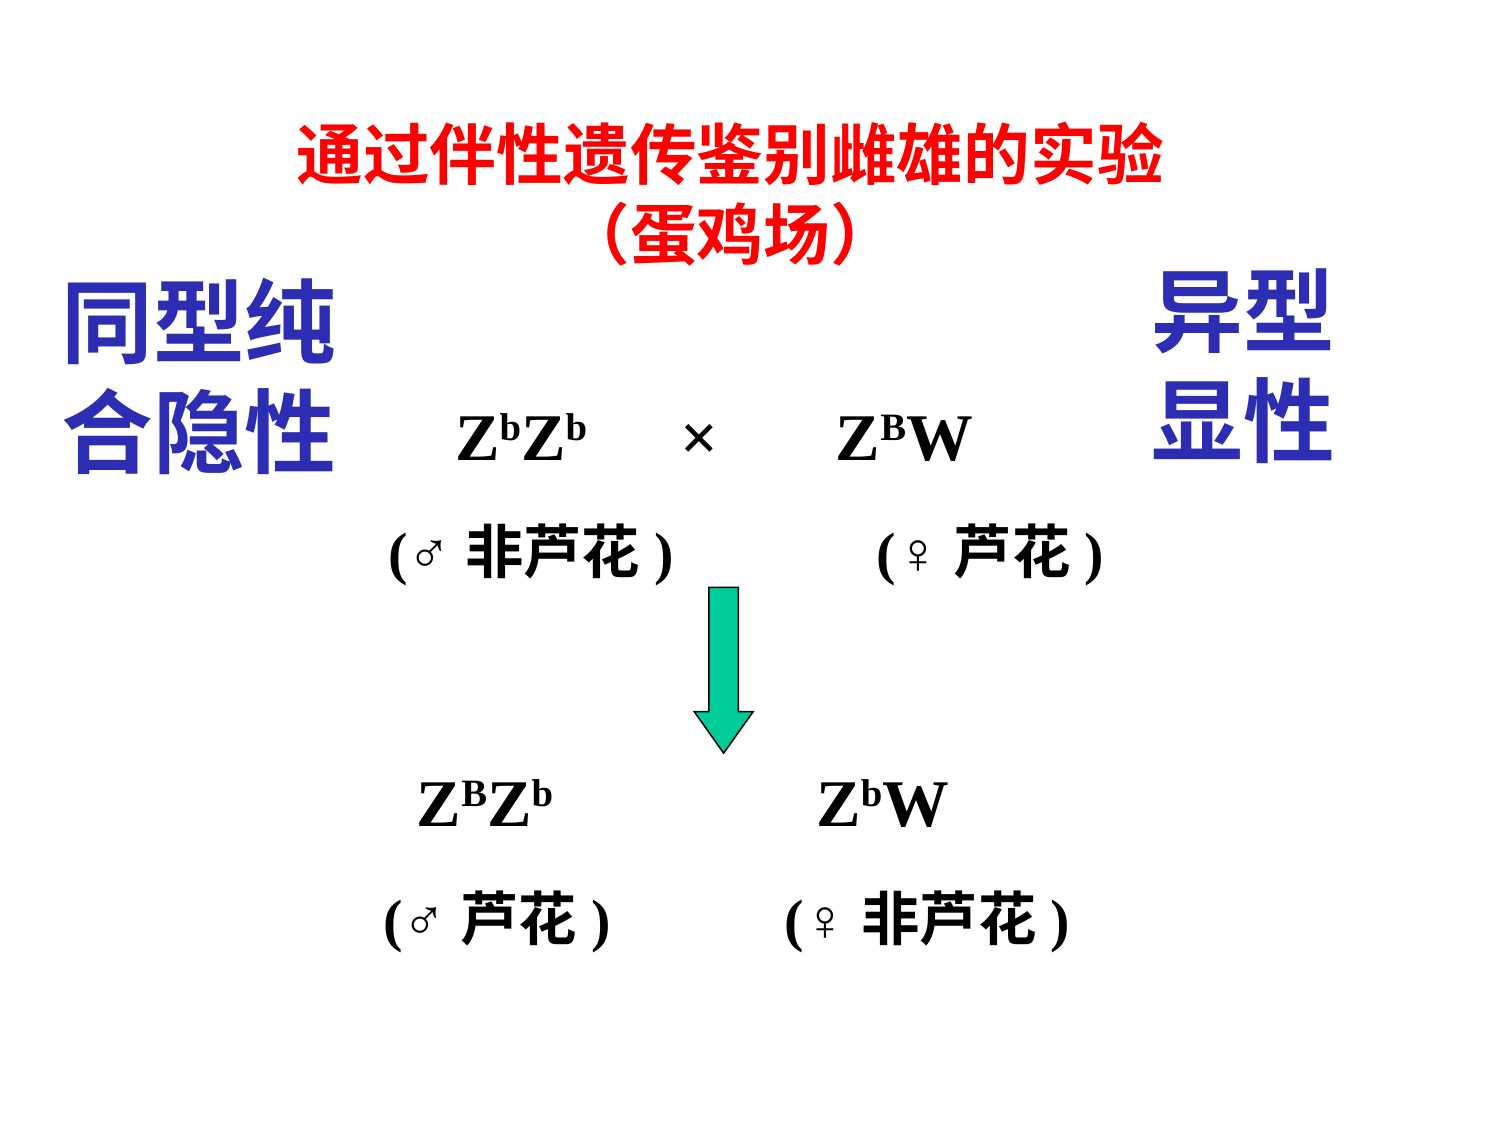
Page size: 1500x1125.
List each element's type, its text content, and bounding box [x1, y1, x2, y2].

text_box [694, 587, 754, 752]
text_box ZBZb ZbW (♂芦花) (♀非芦花) [351, 752, 1167, 961]
text_box 通过伴性遗传鉴别雌雄的实验（蛋鸡场） [246, 105, 1215, 281]
text_box 同型纯合隐性 [46, 257, 399, 493]
text_box ZbZb × ZBW (♂非芦花) (♀芦花) [339, 386, 1214, 595]
text_box 异型显性 [1136, 246, 1407, 481]
